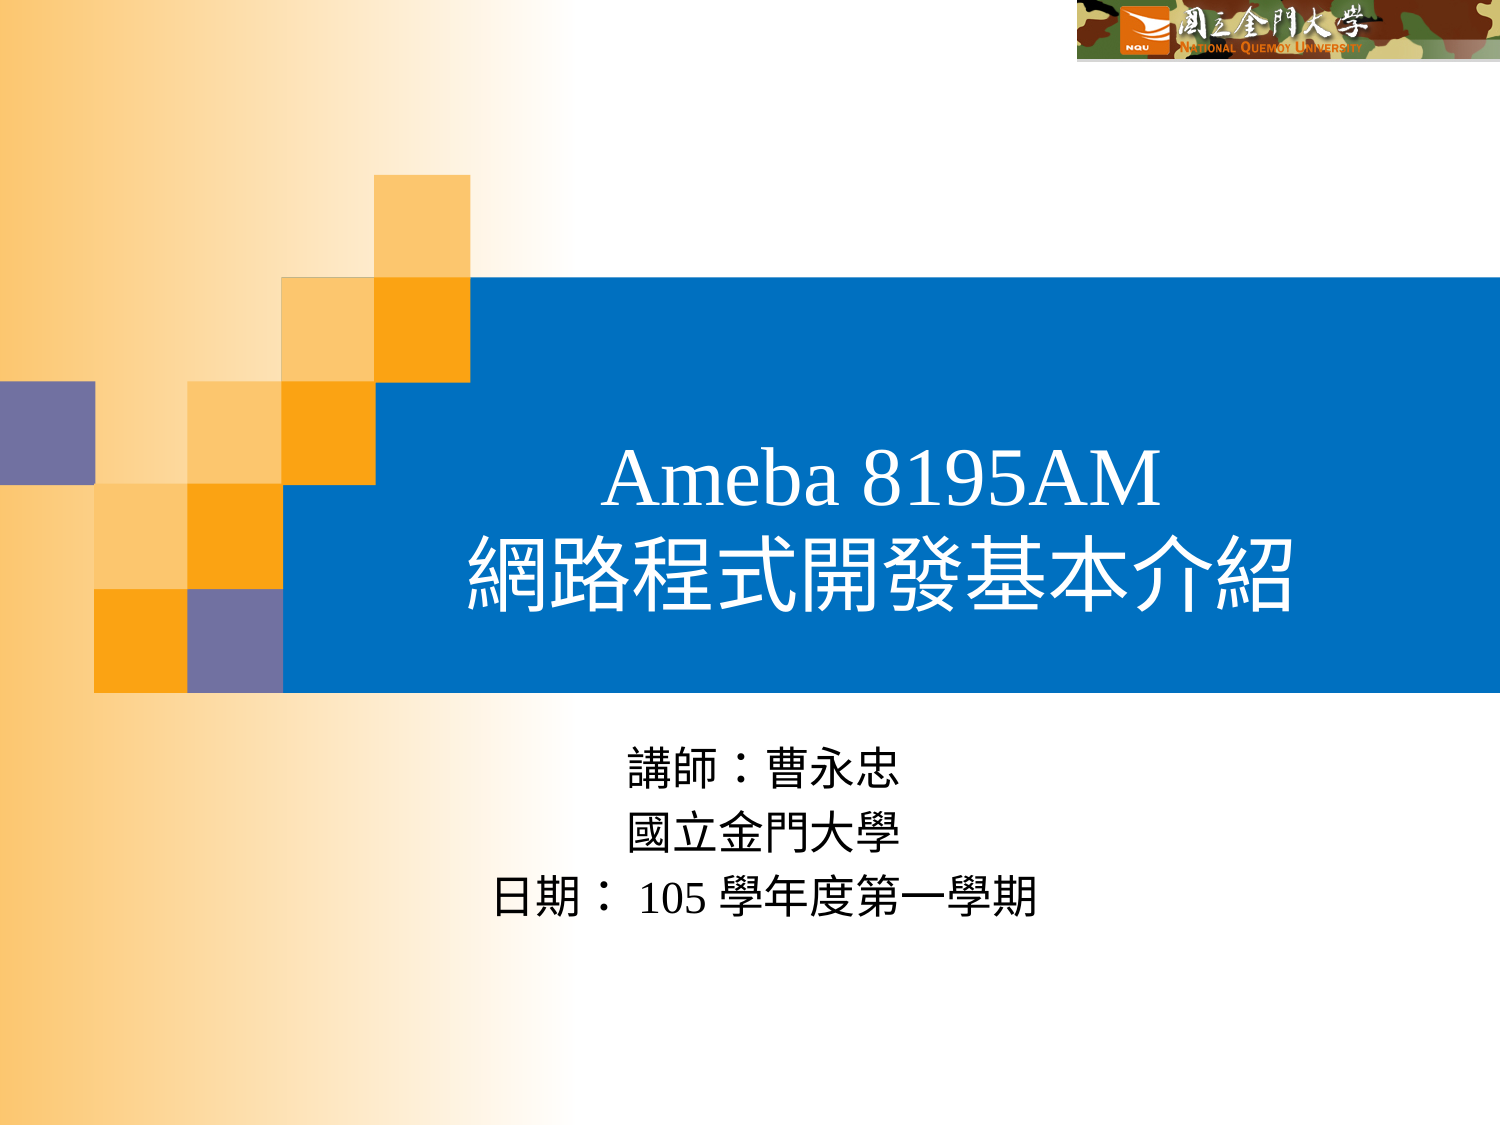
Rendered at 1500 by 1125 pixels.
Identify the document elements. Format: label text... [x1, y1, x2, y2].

title Ameba 8195AM 網路程式開發基本介紹 [301, 397, 1463, 648]
picture [1077, 0, 1500, 62]
subtitle 講師：曹永忠 國立金門大學 日期：105學年度第一學期 [53, 731, 1475, 1063]
